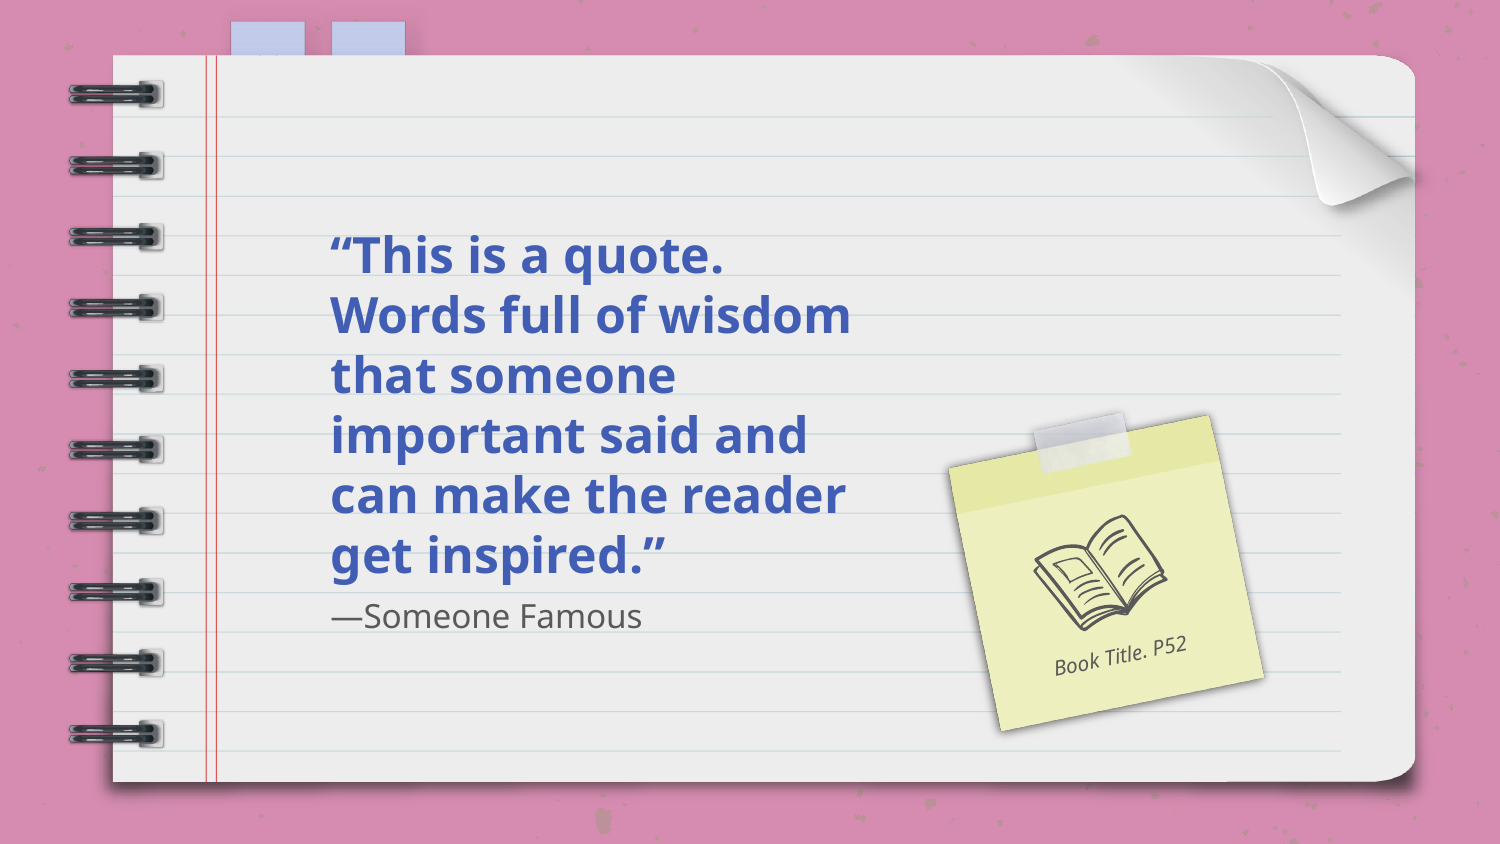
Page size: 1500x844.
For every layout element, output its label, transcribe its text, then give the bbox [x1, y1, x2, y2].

subtitle “This is a quote. Words full of wisdom that someone important said and can make the reader get inspired.” [315, 208, 880, 568]
title —Someone Famous [315, 580, 667, 661]
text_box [1032, 514, 1169, 632]
picture [63, 0, 1437, 822]
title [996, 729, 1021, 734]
title Book Title. P52 [1253, 624, 1265, 682]
